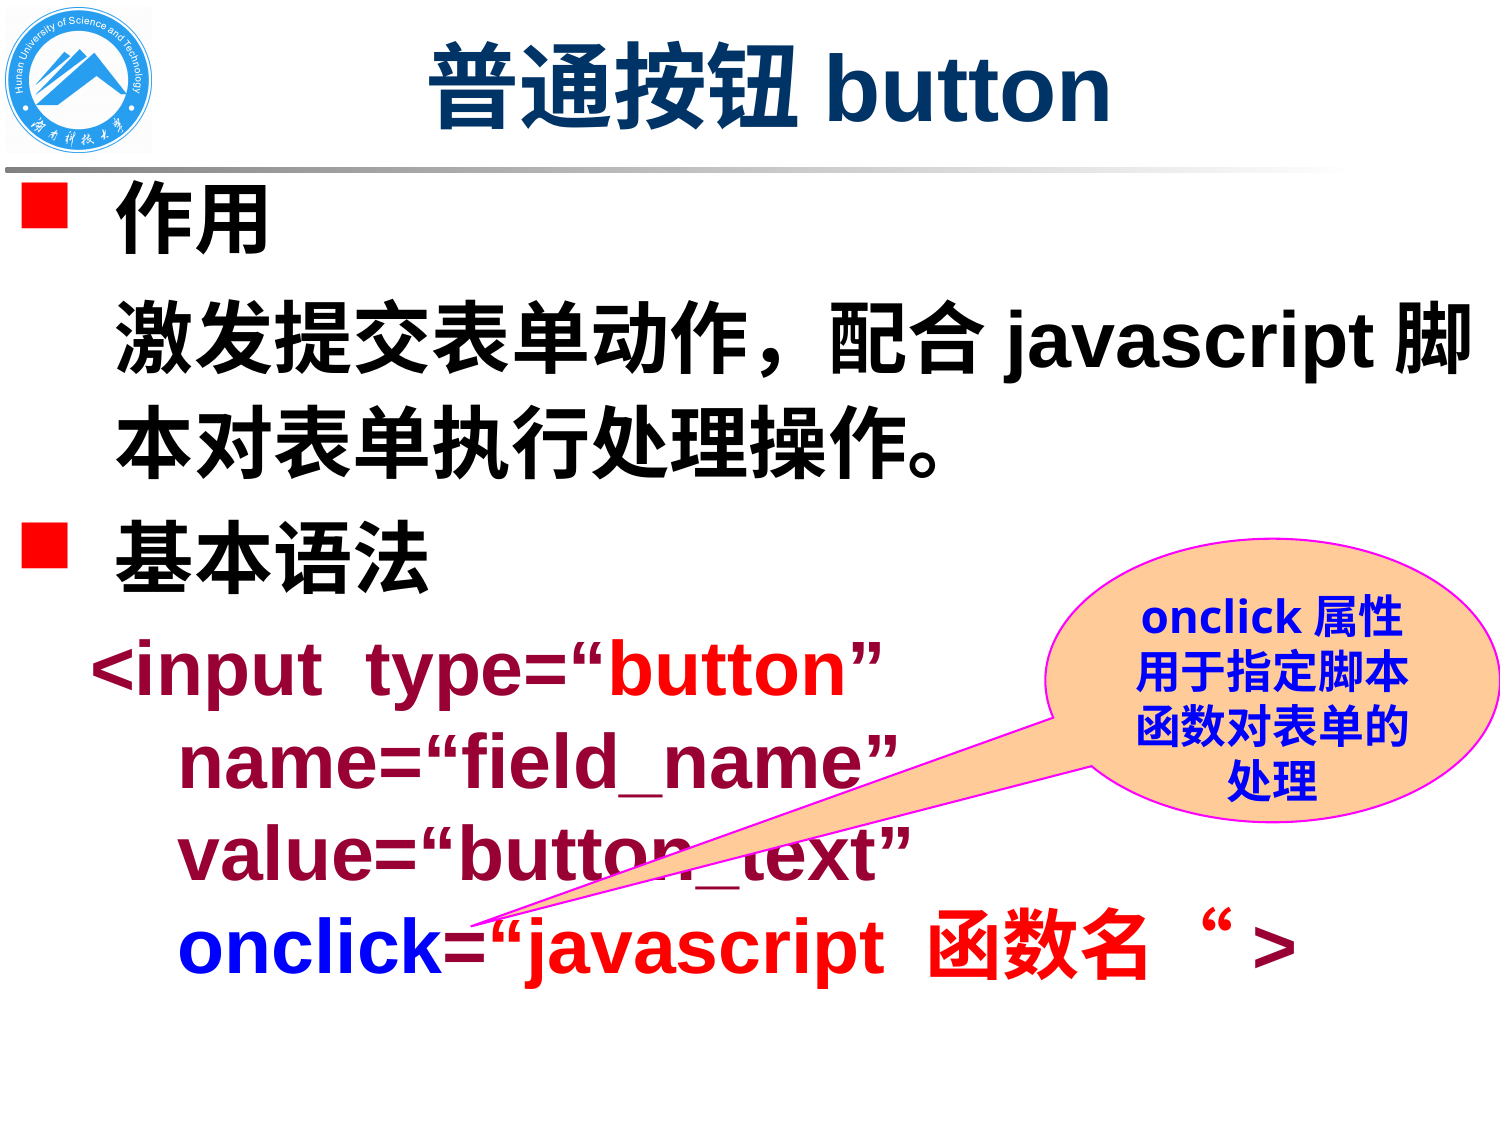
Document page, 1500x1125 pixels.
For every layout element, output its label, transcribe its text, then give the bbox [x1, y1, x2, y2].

text_box onclick属性用于指定脚本函数对表单的处理 [470, 538, 1500, 927]
picture [5, 7, 152, 153]
list 作用 激发提交表单动作，配合javascript脚本对表单执行处理操作。 基本语法 <input type=“button” name=“field_name” value=“button_text” onclick=“javascript 函数名“> [0, 160, 1500, 1125]
title 普通按钮button [76, 42, 1464, 126]
